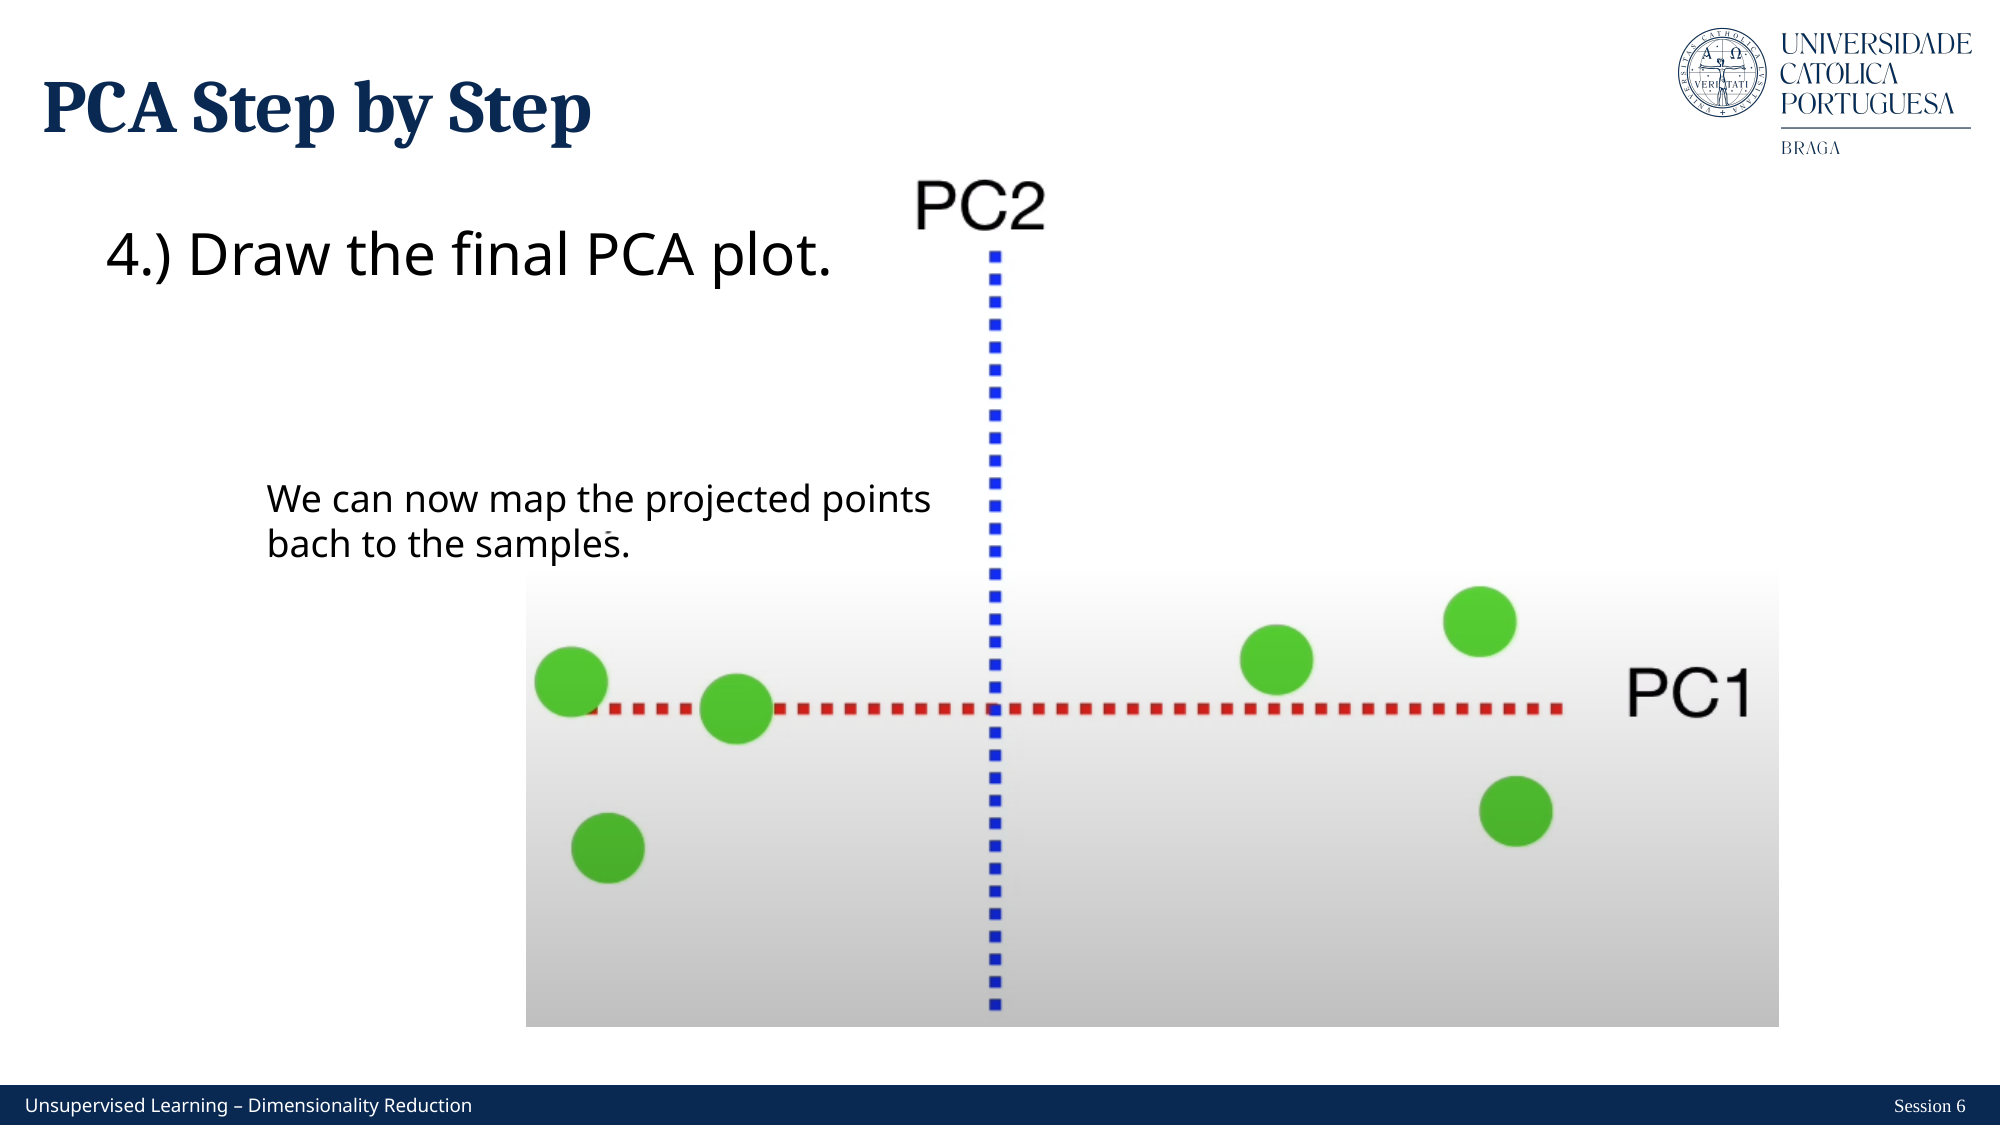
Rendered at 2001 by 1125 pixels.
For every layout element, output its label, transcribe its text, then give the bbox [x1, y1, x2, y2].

title PCA Step by Step [27, 0, 1753, 218]
list 4.) Draw the final PCA plot. [91, 217, 1929, 1035]
text_box Session 6 [865, 1086, 1981, 1125]
text_box [0, 1085, 2000, 1125]
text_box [513, 131, 1779, 1028]
text_box Unsupervised Learning – Dimensionality Reduction [9, 1086, 865, 1125]
picture [1672, 18, 1982, 163]
